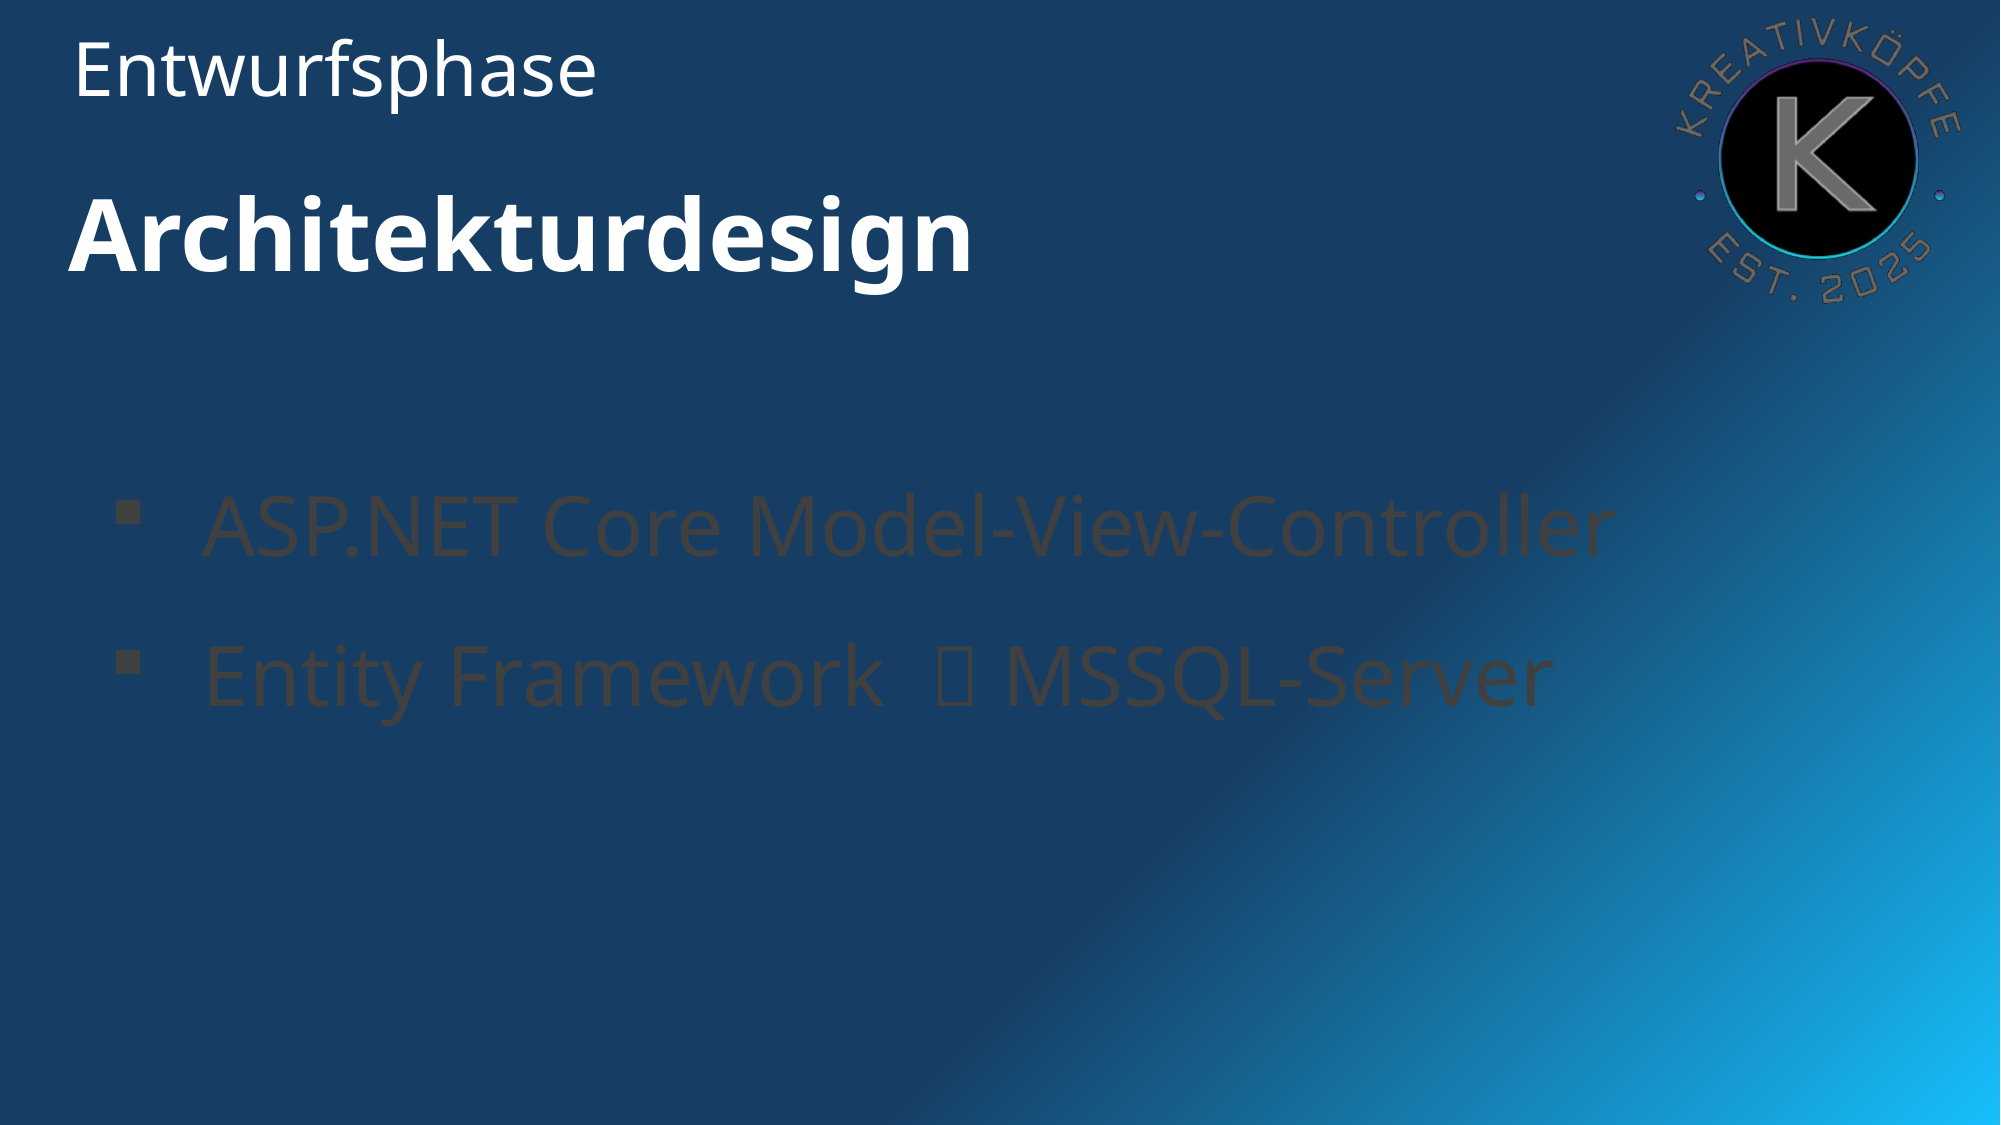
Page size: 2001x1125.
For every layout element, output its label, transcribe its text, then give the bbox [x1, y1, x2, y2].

text_box Entwurfsphase [58, 14, 1069, 141]
text_box ASP.NET Core Model-View-Controller Entity Framework  MSSQL-Server [94, 415, 1634, 731]
picture [1661, 14, 1976, 310]
text_box Architekturdesign [53, 164, 992, 300]
